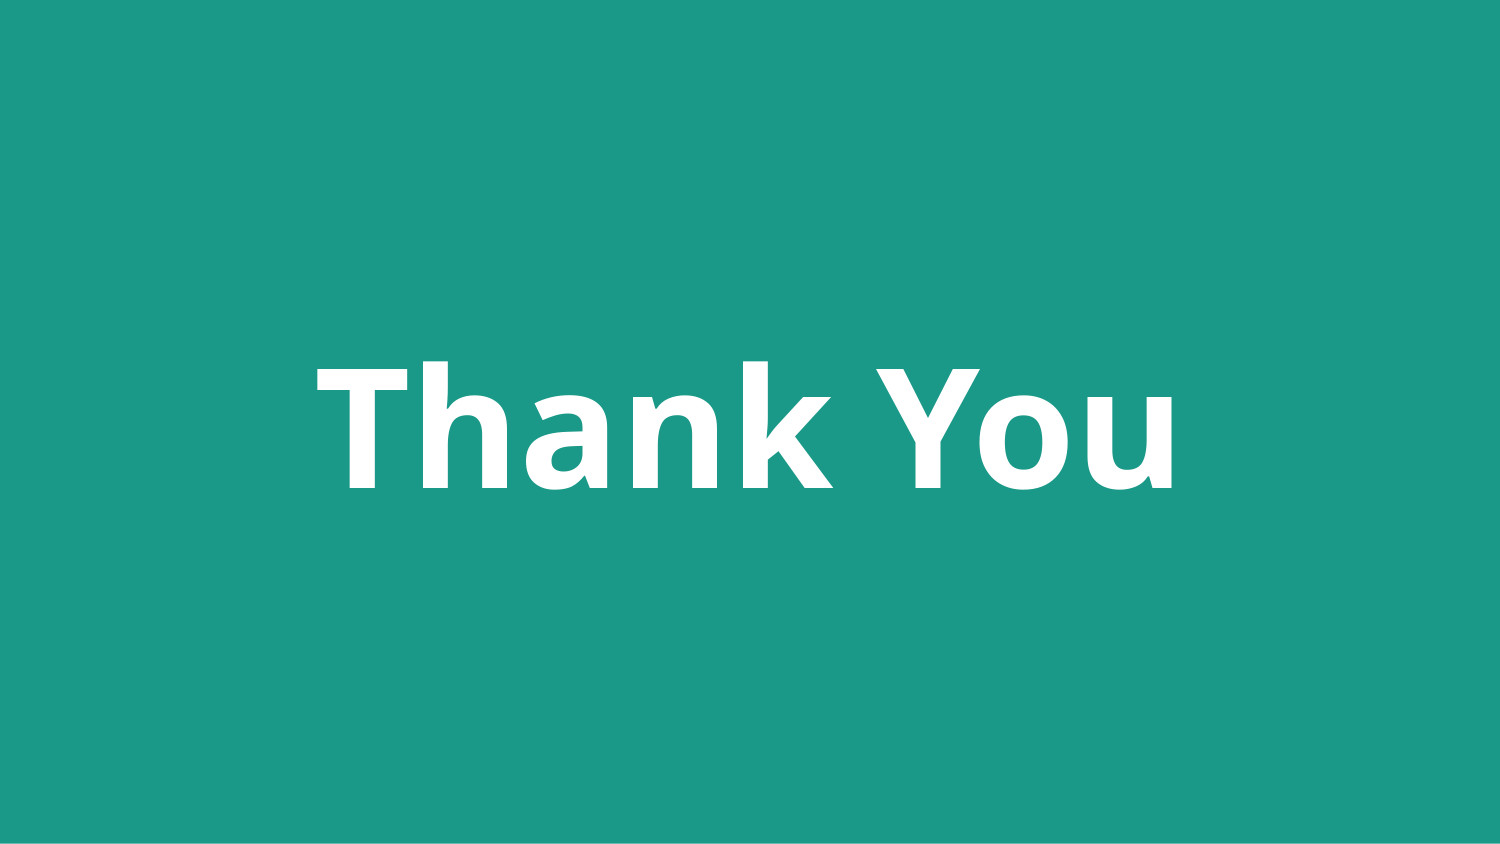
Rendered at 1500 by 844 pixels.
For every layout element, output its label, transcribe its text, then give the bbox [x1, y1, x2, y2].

title Thank You [108, 88, 1392, 755]
